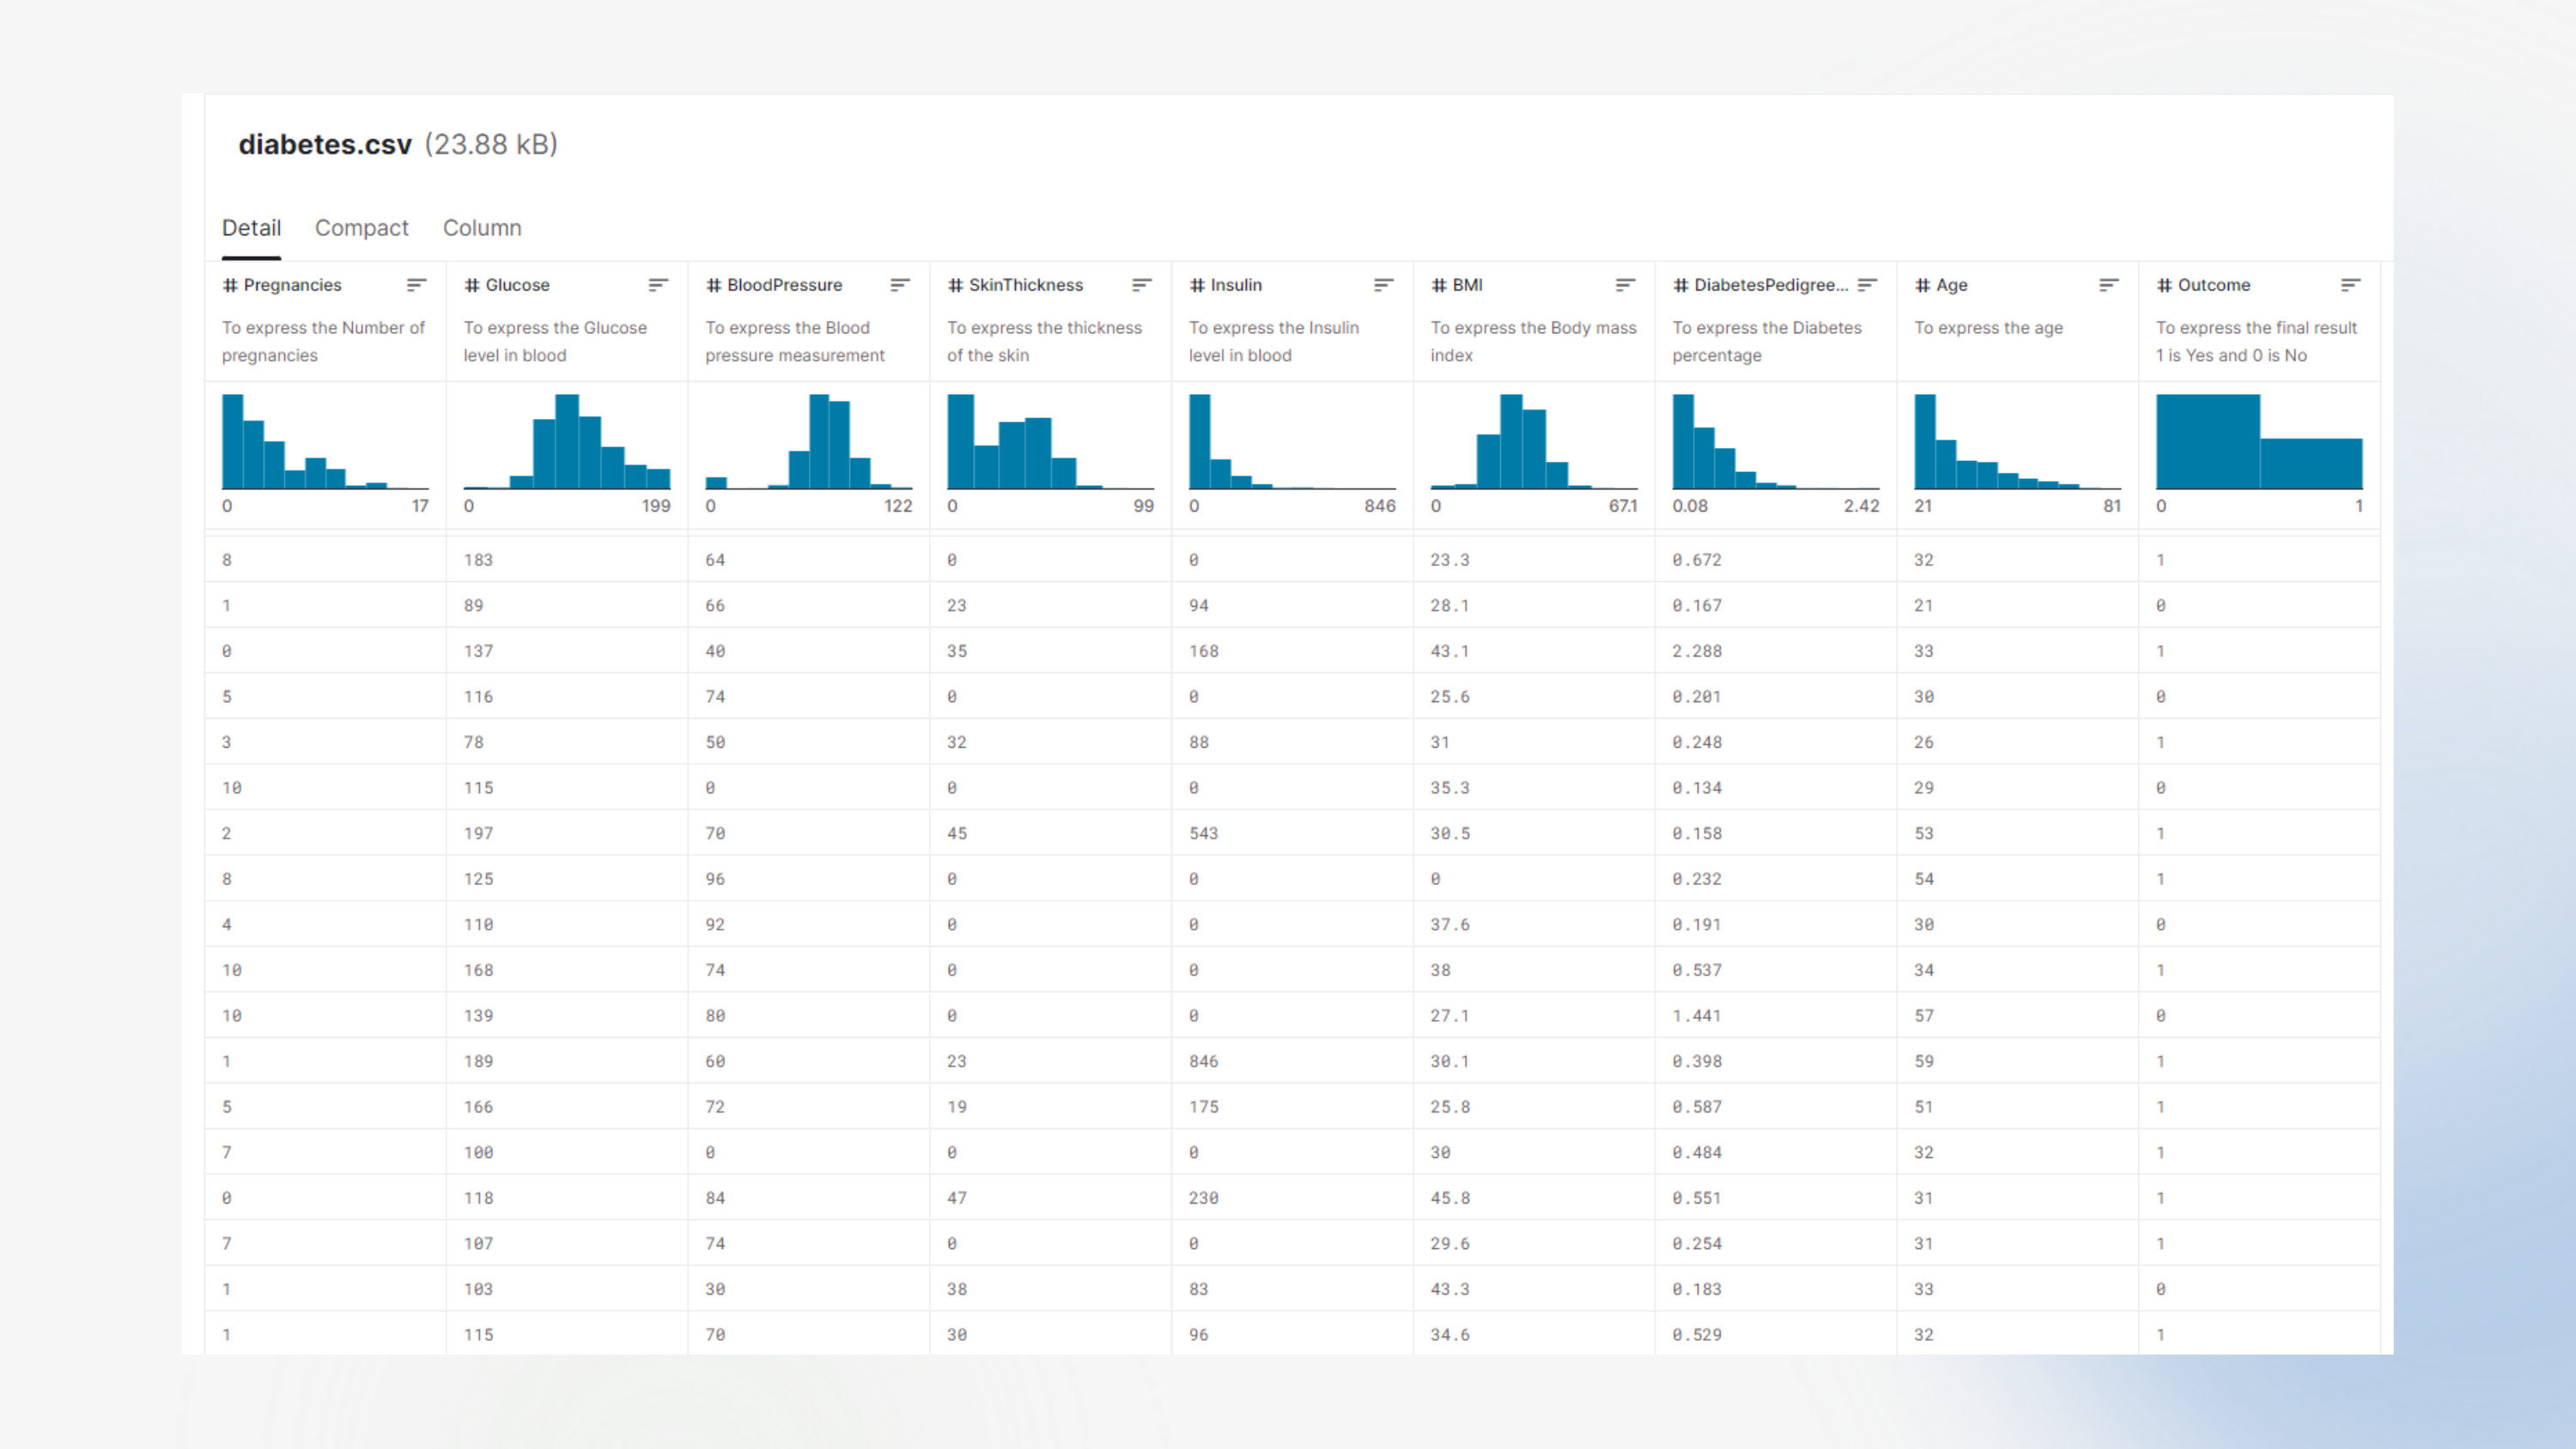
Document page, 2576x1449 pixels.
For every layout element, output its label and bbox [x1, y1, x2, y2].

text_box [182, 94, 2394, 1355]
text_box [0, 0, 2576, 1449]
